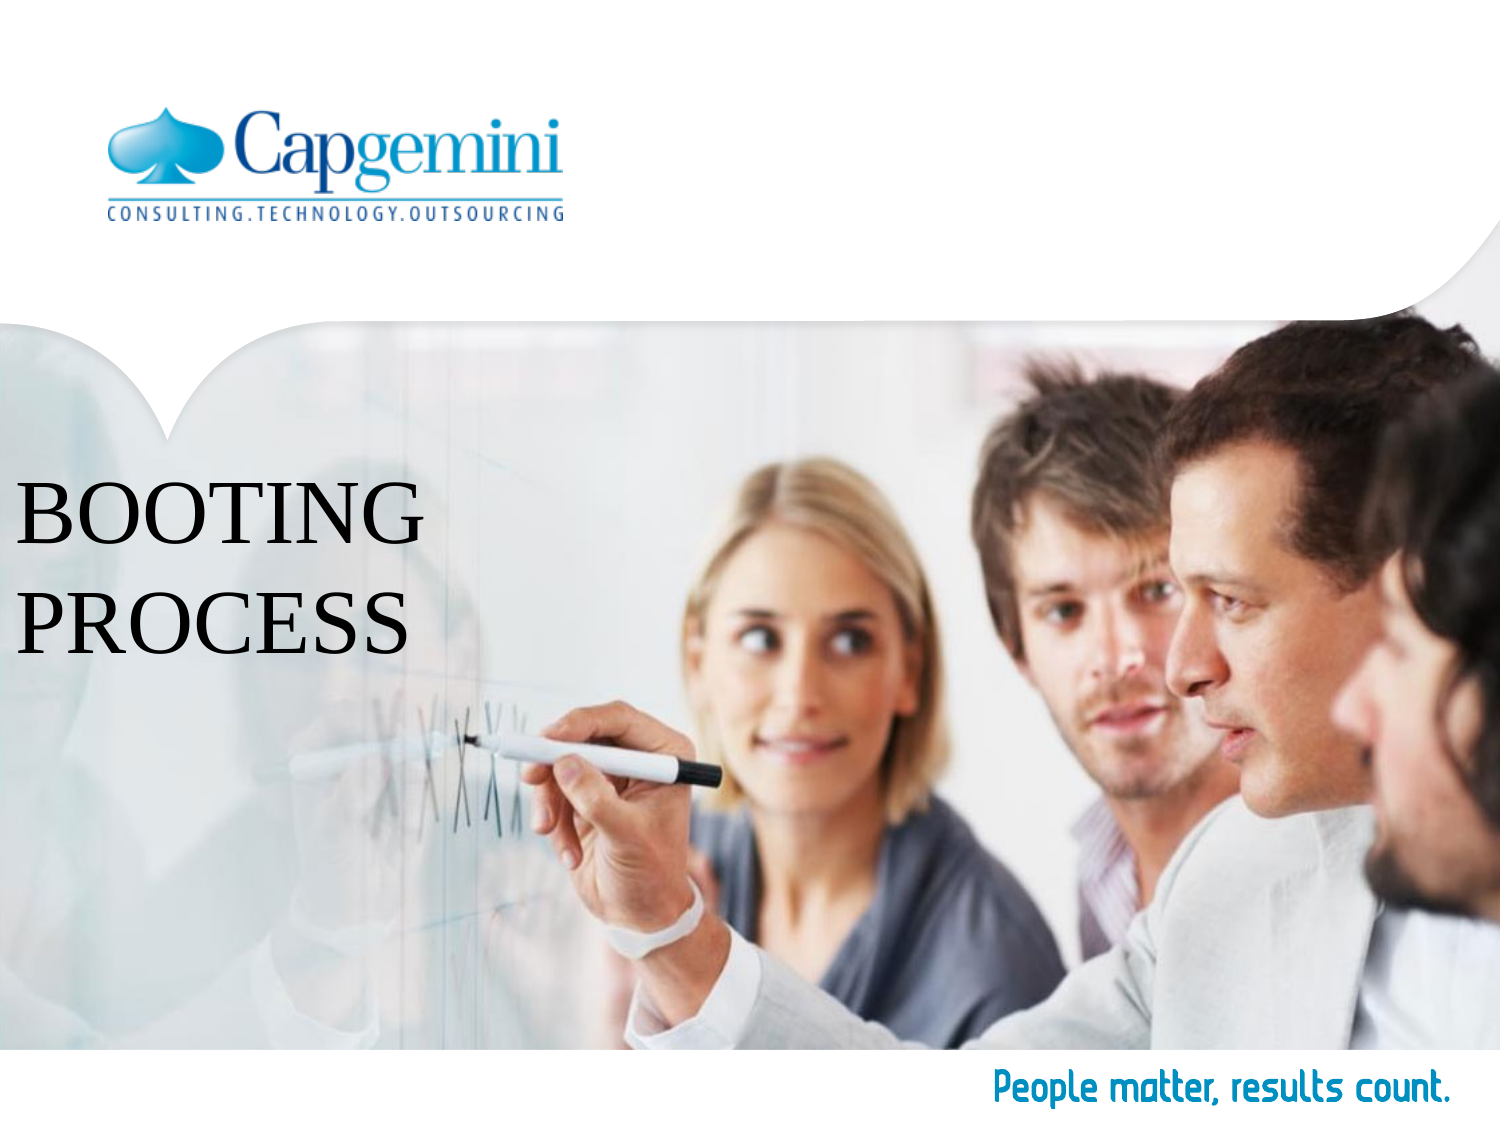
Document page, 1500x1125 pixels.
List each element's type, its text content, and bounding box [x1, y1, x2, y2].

text_box BOOTING PROCESS [0, 444, 762, 680]
picture [108, 107, 563, 221]
picture [0, 221, 1500, 1049]
